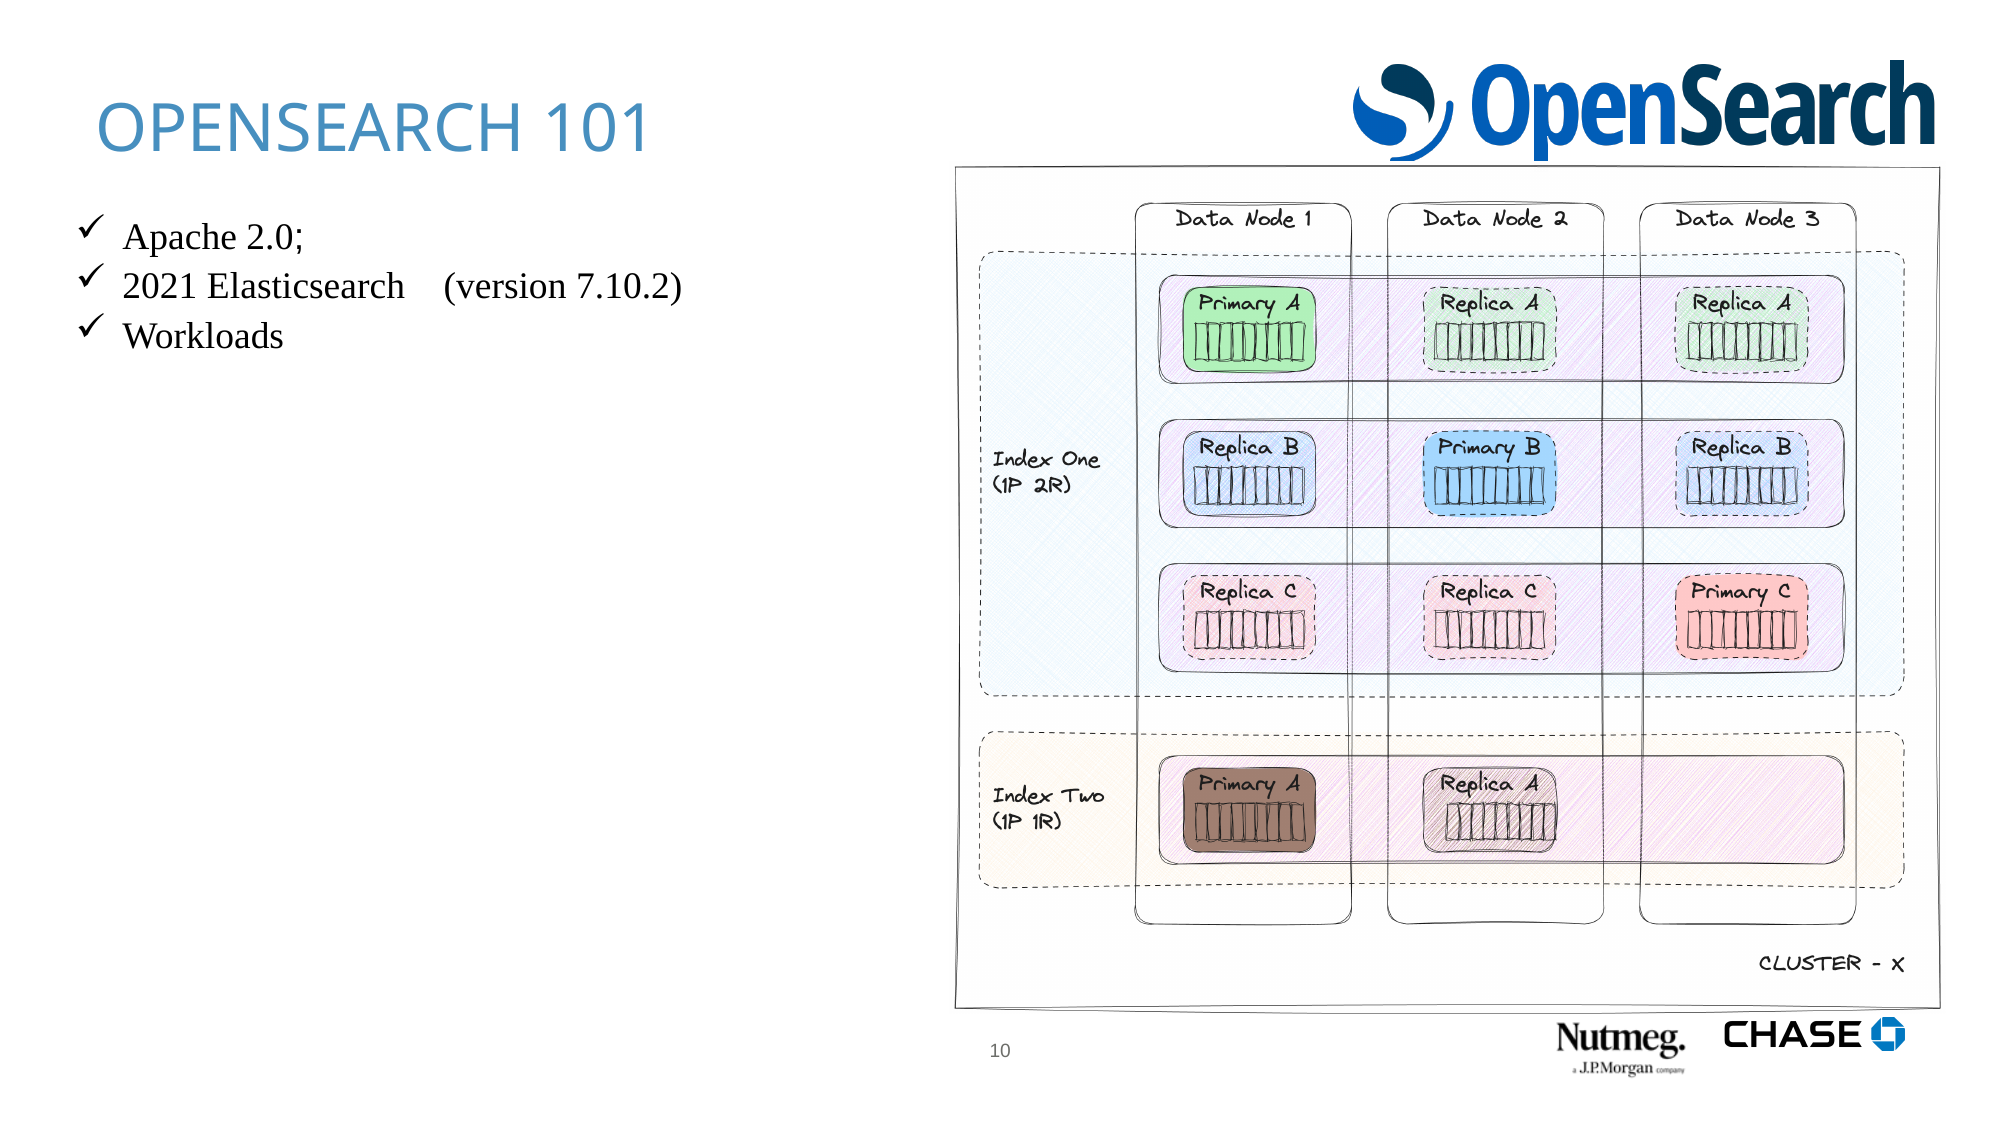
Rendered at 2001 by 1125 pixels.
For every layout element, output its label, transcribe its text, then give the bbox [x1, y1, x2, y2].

picture [948, 0, 2000, 1088]
title OPENSEARCH 101 [95, 66, 1252, 165]
text_box Apache 2.0; 2021 Elasticsearch 🍴(version 7.10.2) Workloads [60, 200, 739, 364]
